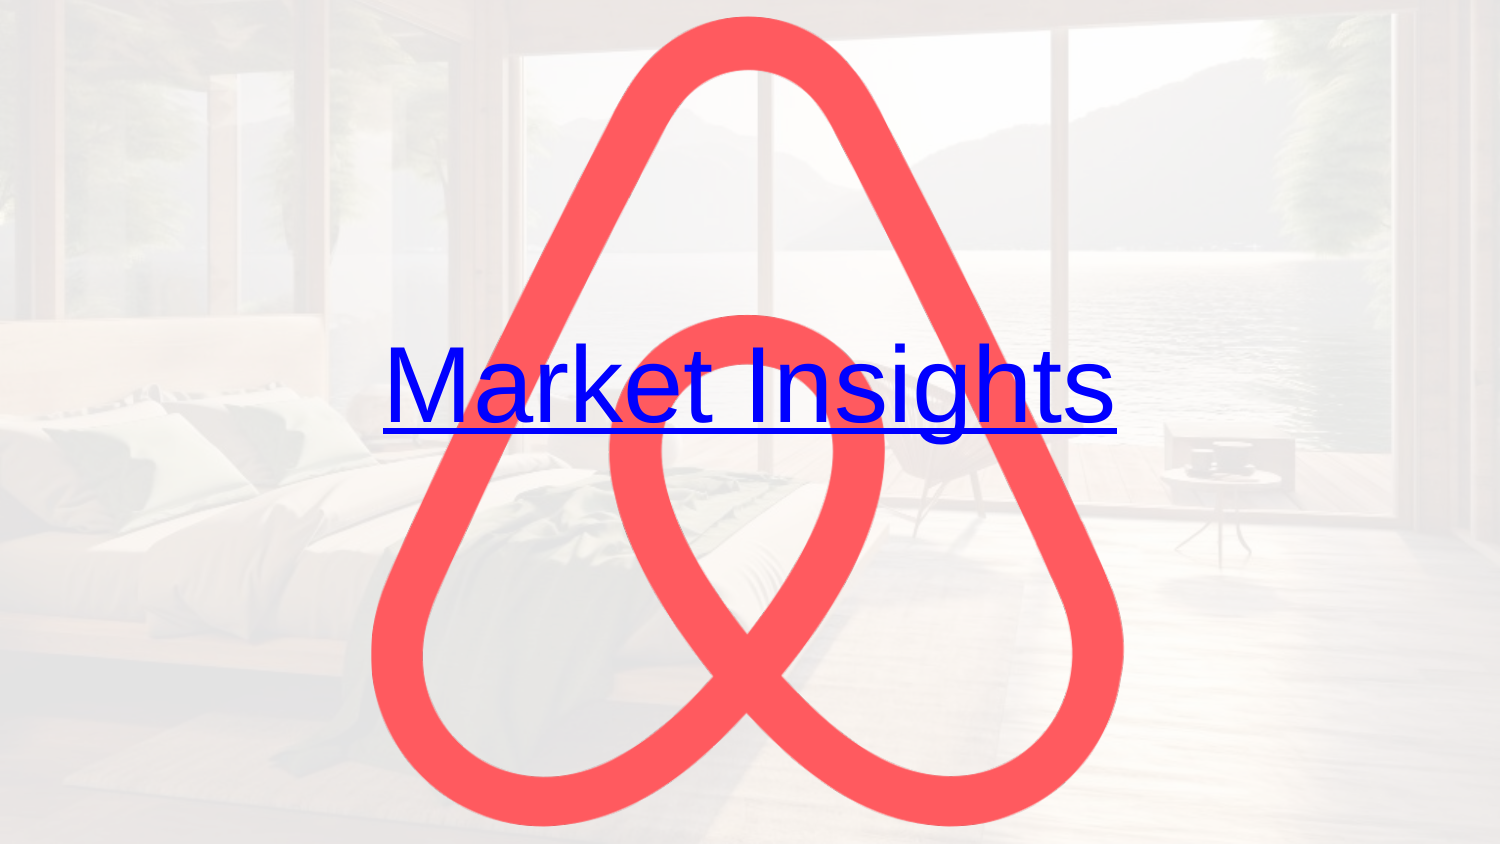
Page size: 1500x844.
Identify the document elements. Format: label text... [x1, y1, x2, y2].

picture [371, 16, 1129, 122]
picture [371, 459, 1129, 827]
title Market Insights [51, 122, 1449, 459]
